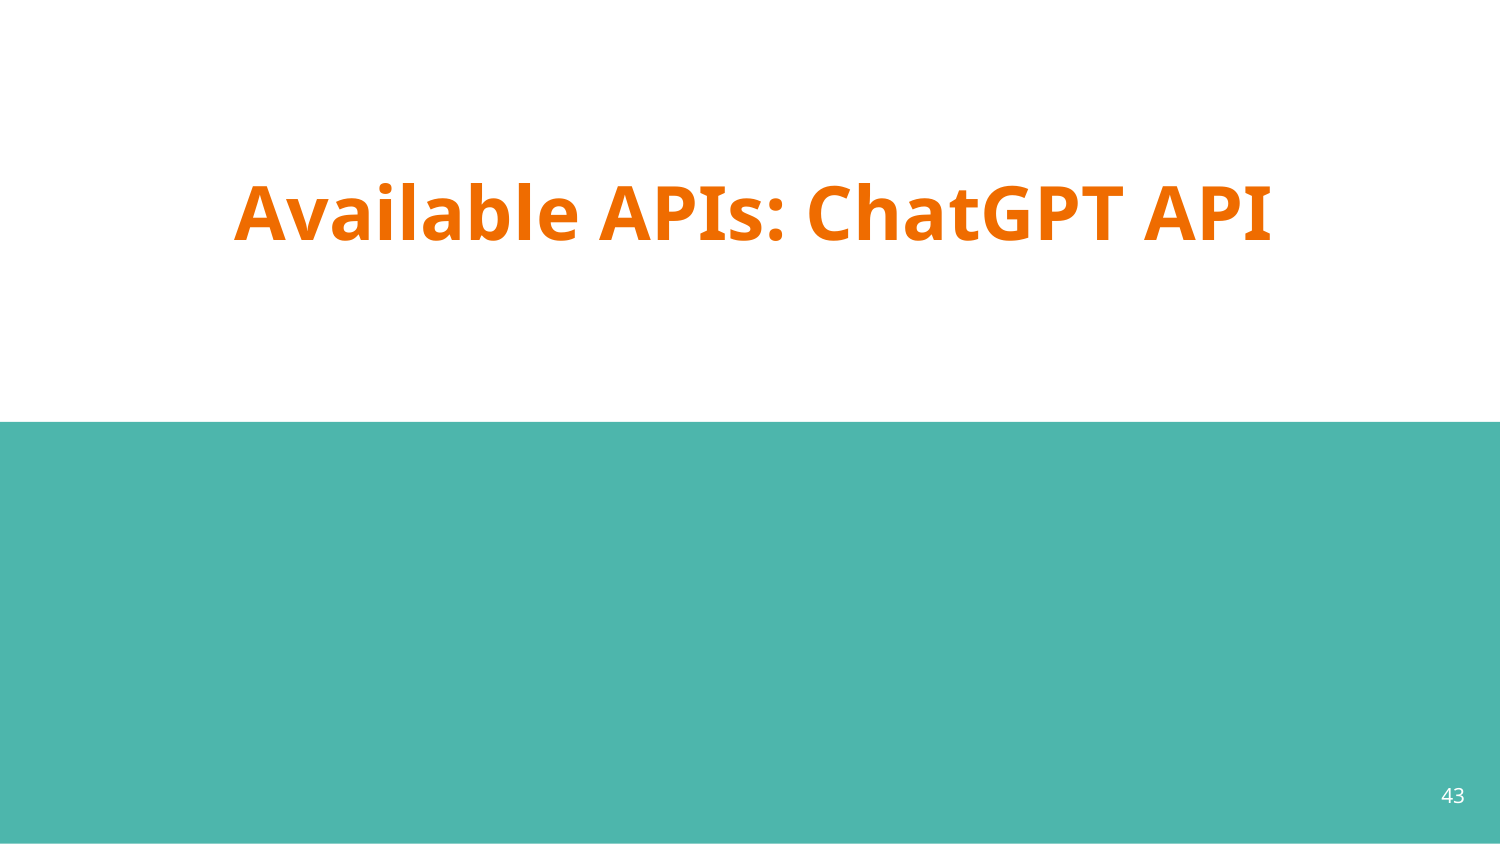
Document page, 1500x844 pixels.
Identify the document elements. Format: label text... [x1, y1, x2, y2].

slide_number ‹#› [1389, 764, 1480, 830]
title Available APIs: ChatGPT API [51, 133, 1458, 289]
